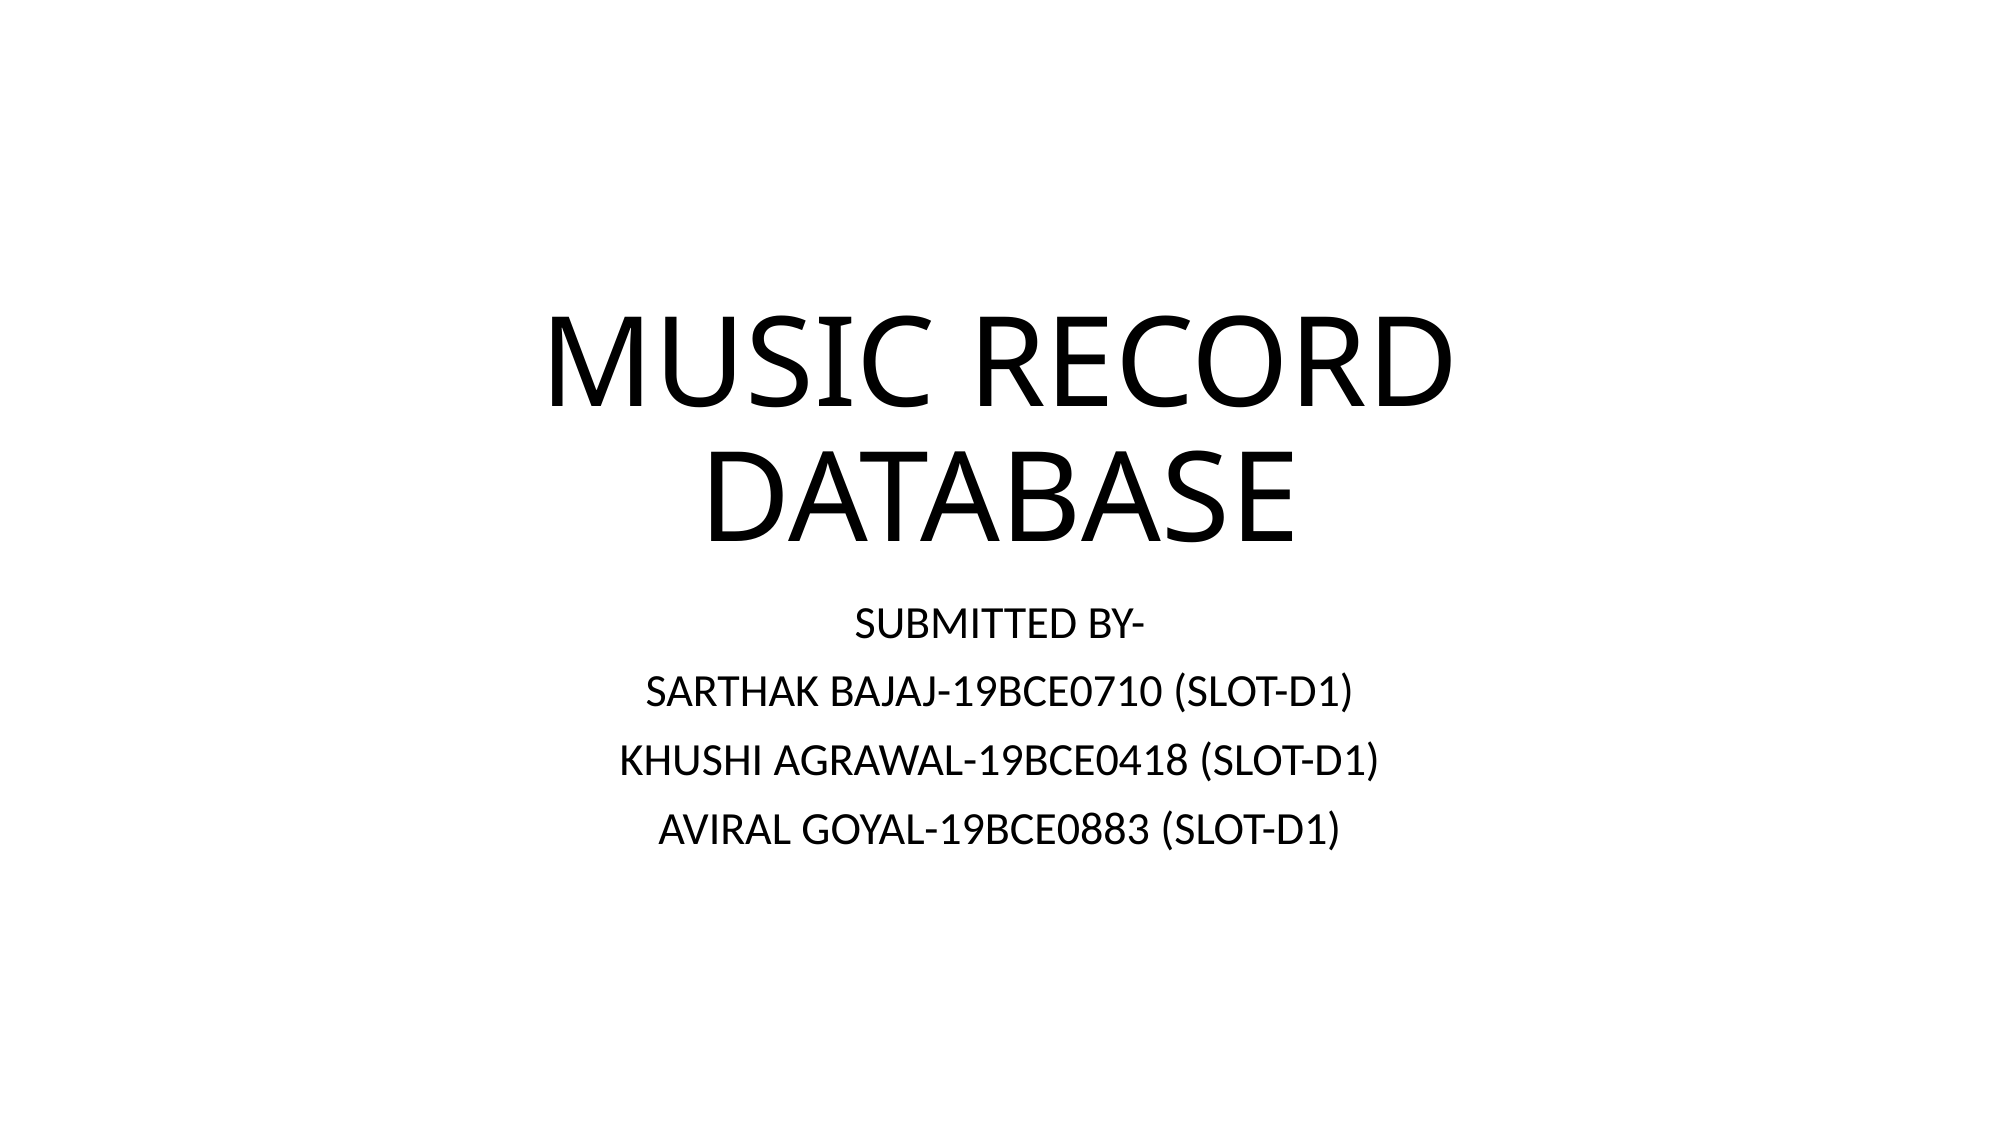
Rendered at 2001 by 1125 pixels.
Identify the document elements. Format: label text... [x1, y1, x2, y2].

subtitle SUBMITTED BY- SARTHAK BAJAJ-19BCE0710 (SLOT-D1) KHUSHI AGRAWAL-19BCE0418 (SLOT-D1) AVIRAL GOYAL-19BCE0883 (SLOT-D1) [249, 590, 1750, 863]
title MUSIC RECORD DATABASE [249, 184, 1750, 576]
